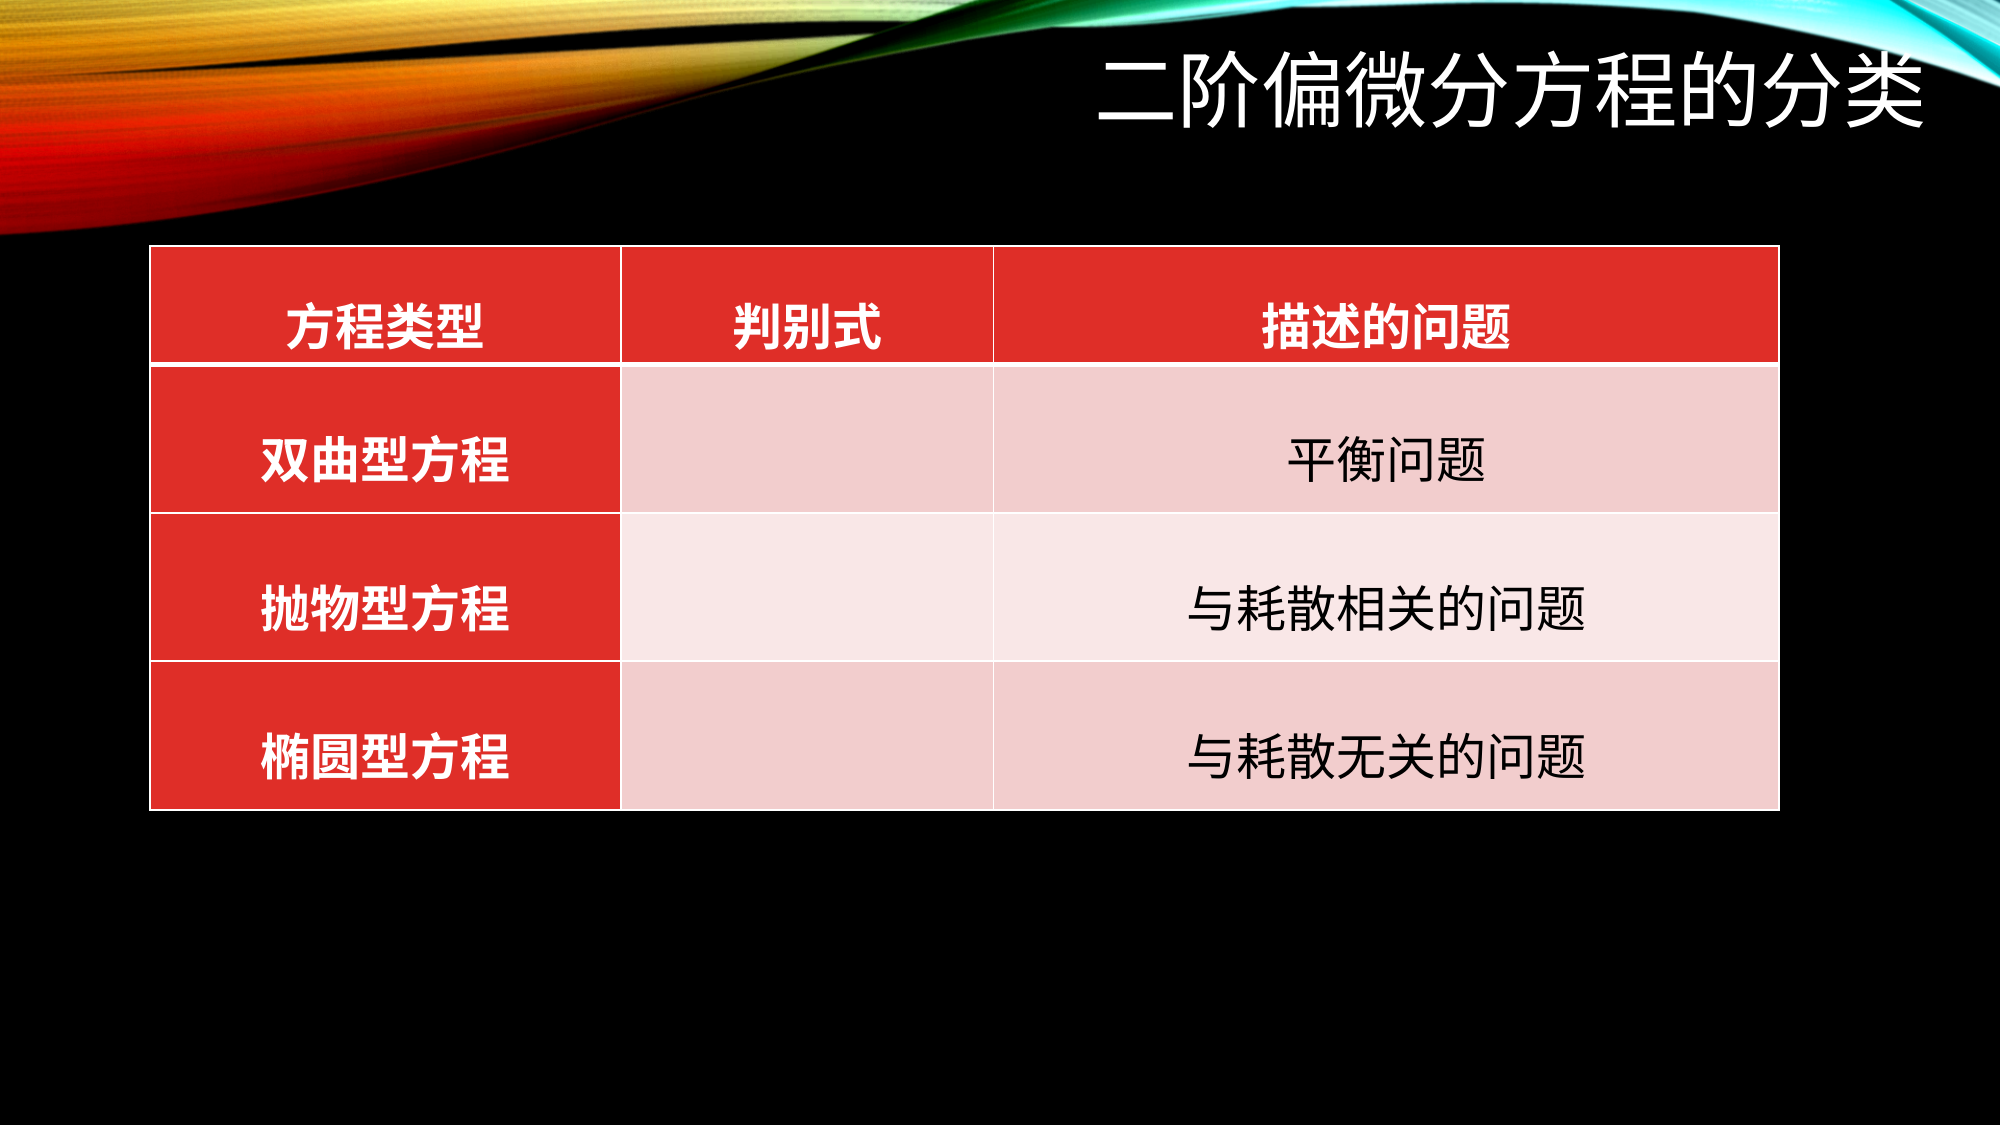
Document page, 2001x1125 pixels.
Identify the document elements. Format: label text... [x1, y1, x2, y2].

picture [0, 0, 2000, 237]
title 二阶偏微分方程的分类 [529, 19, 1943, 169]
